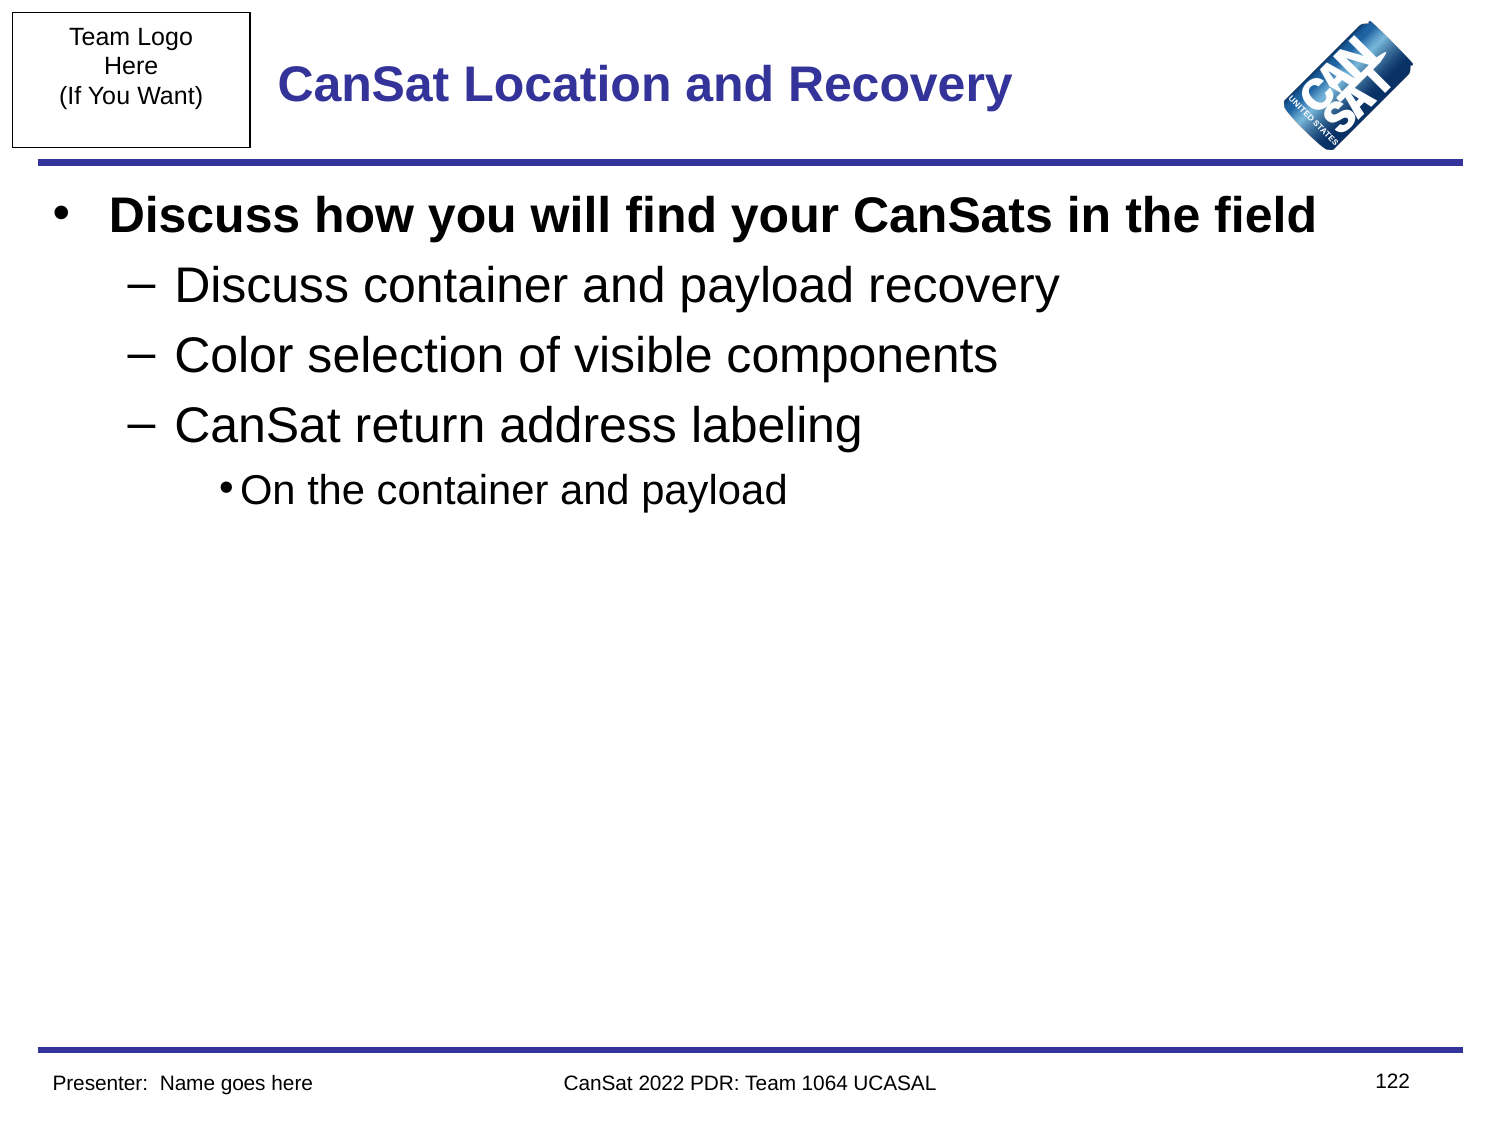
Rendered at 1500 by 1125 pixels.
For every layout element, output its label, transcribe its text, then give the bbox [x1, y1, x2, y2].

list Discuss how you will find your CanSats in the field Discuss container and payload recovery Color selection of visible components CanSat return address labeling On the container and payload [37, 174, 1463, 1025]
footer CanSat 2022 PDR: Team 1064 UCASAL [450, 1062, 1050, 1103]
title CanSat Location and Recovery [262, 12, 1238, 150]
text_box Presenter: Name goes here [37, 1062, 413, 1103]
picture [1284, 21, 1413, 150]
slide_number ‹#› [1312, 1059, 1425, 1100]
